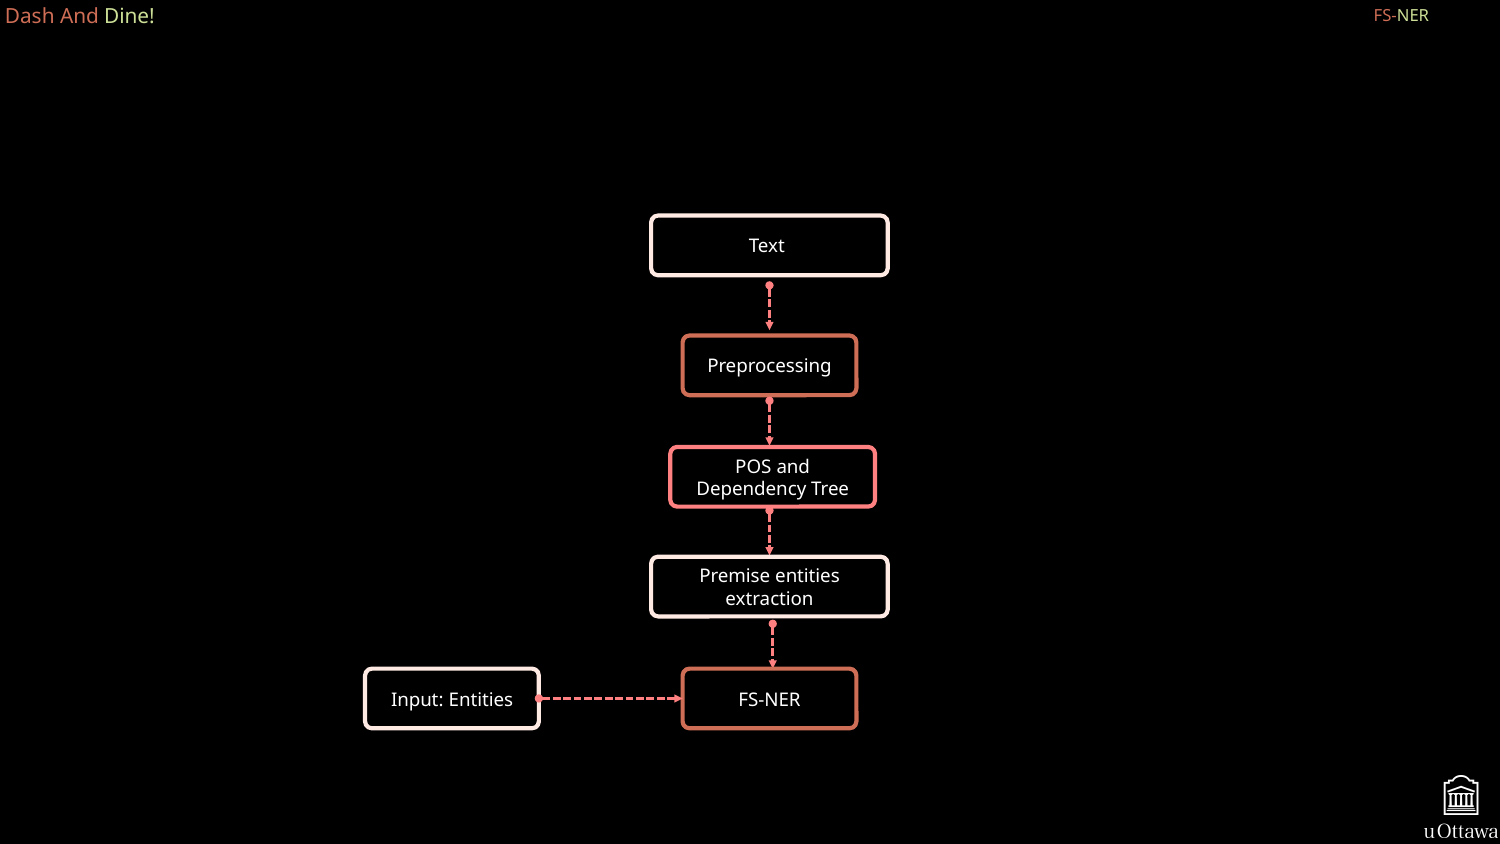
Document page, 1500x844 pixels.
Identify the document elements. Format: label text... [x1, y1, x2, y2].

picture [1424, 775, 1498, 838]
text_box Text [649, 213, 890, 278]
text_box FS-NER [1291, 0, 1500, 25]
text_box Dash And Dine! [0, 0, 205, 29]
text_box Premise entities extraction [649, 554, 890, 619]
text_box POS and Dependency Tree [668, 444, 878, 509]
text_box Input: Entities [362, 666, 541, 731]
text_box FS-NER [680, 666, 859, 731]
text_box Preprocessing [680, 333, 859, 398]
